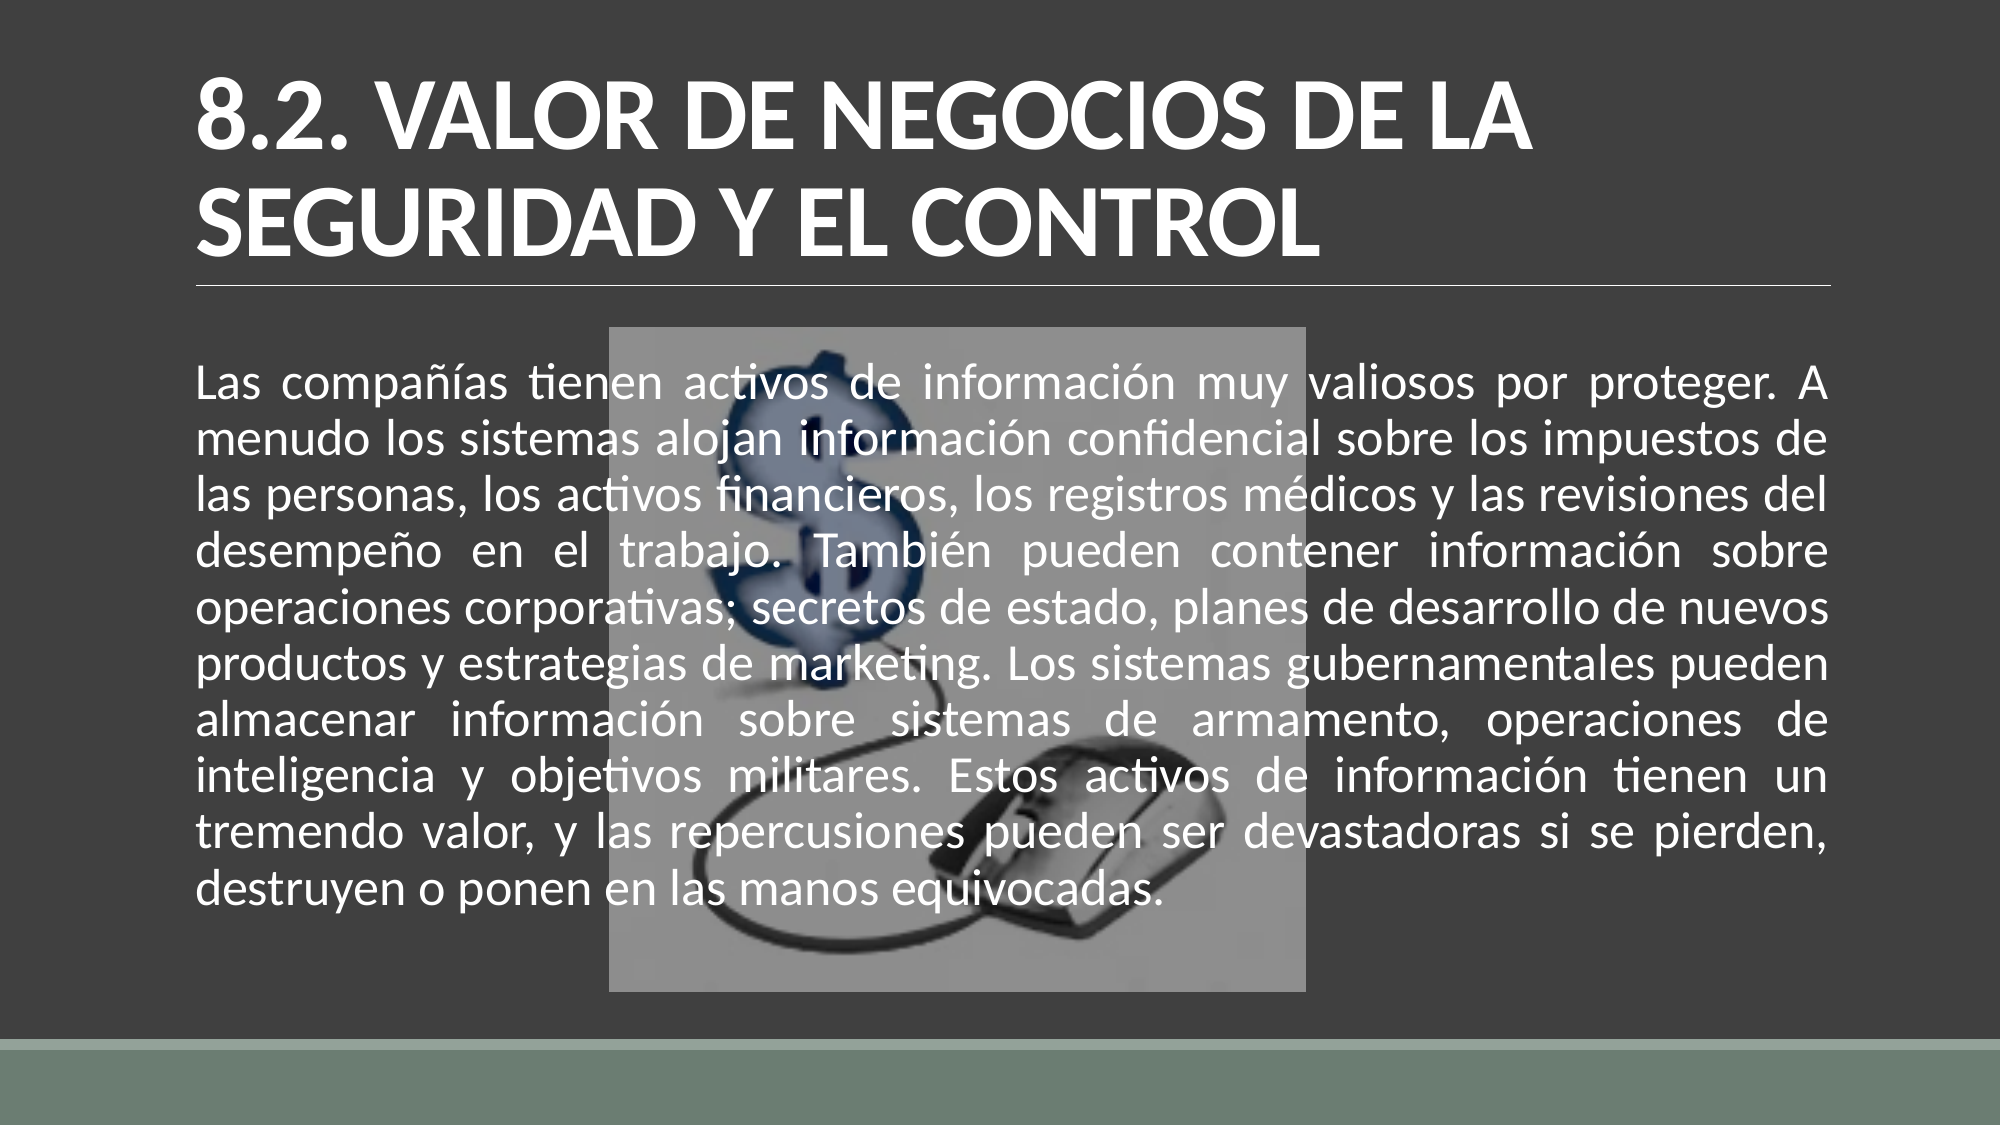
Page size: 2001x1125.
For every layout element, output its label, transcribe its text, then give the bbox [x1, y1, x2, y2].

list Las compañías tienen activos de información muy valiosos por proteger. A menudo los sistemas alojan información confidencial sobre los impuestos de las personas, los activos financieros, los registros médicos y las revisiones del desempeño en el trabajo. También pueden contener información sobre operaciones corporativas; secretos de estado, planes de desarrollo de nuevos productos y estrategias de marketing. Los sistemas gubernamentales pueden almacenar información sobre sistemas de armamento, operaciones de inteligencia y objetivos militares. Estos activos de información tienen un tremendo valor, y las repercusiones pueden ser devastadoras si se pierden, destruyen o ponen en las manos equivocadas. [180, 347, 1830, 1008]
title 8.2. VALOR DE NEGOCIOS DE LA SEGURIDAD Y EL CONTROL [180, 47, 1830, 285]
picture [608, 327, 1307, 992]
